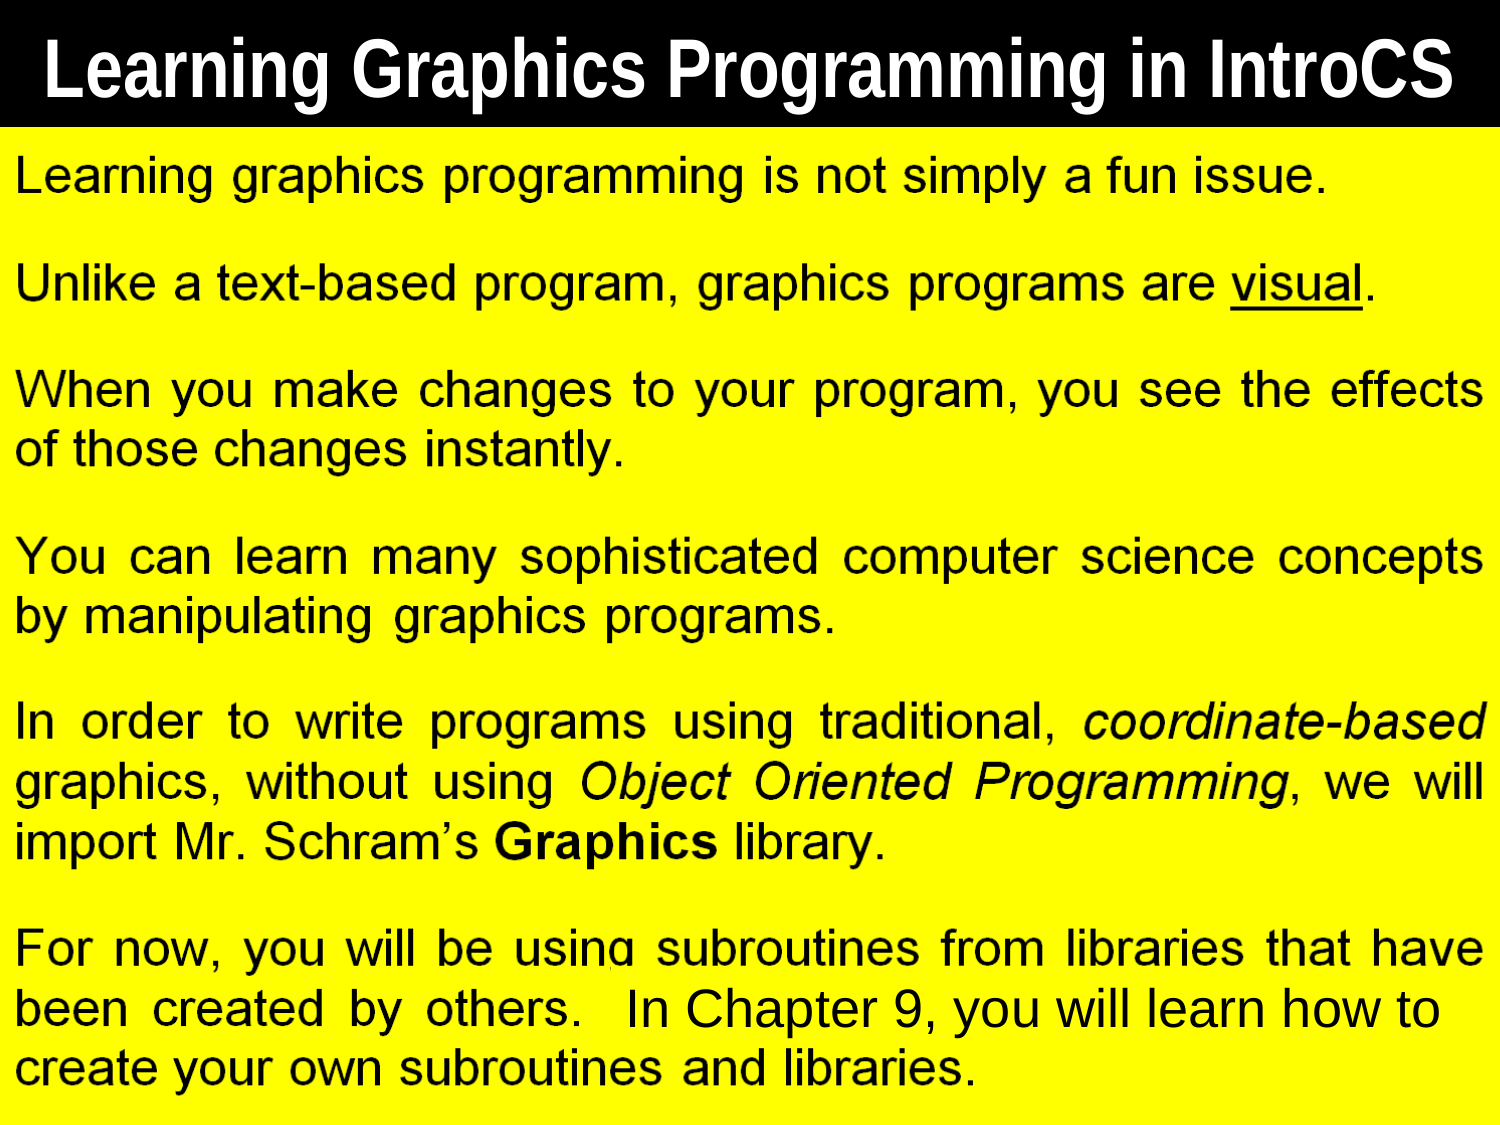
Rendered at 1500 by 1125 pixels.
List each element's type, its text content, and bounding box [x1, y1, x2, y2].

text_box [0, 127, 1500, 1125]
title Learning Graphics Programming in IntroCS [0, 0, 1500, 127]
